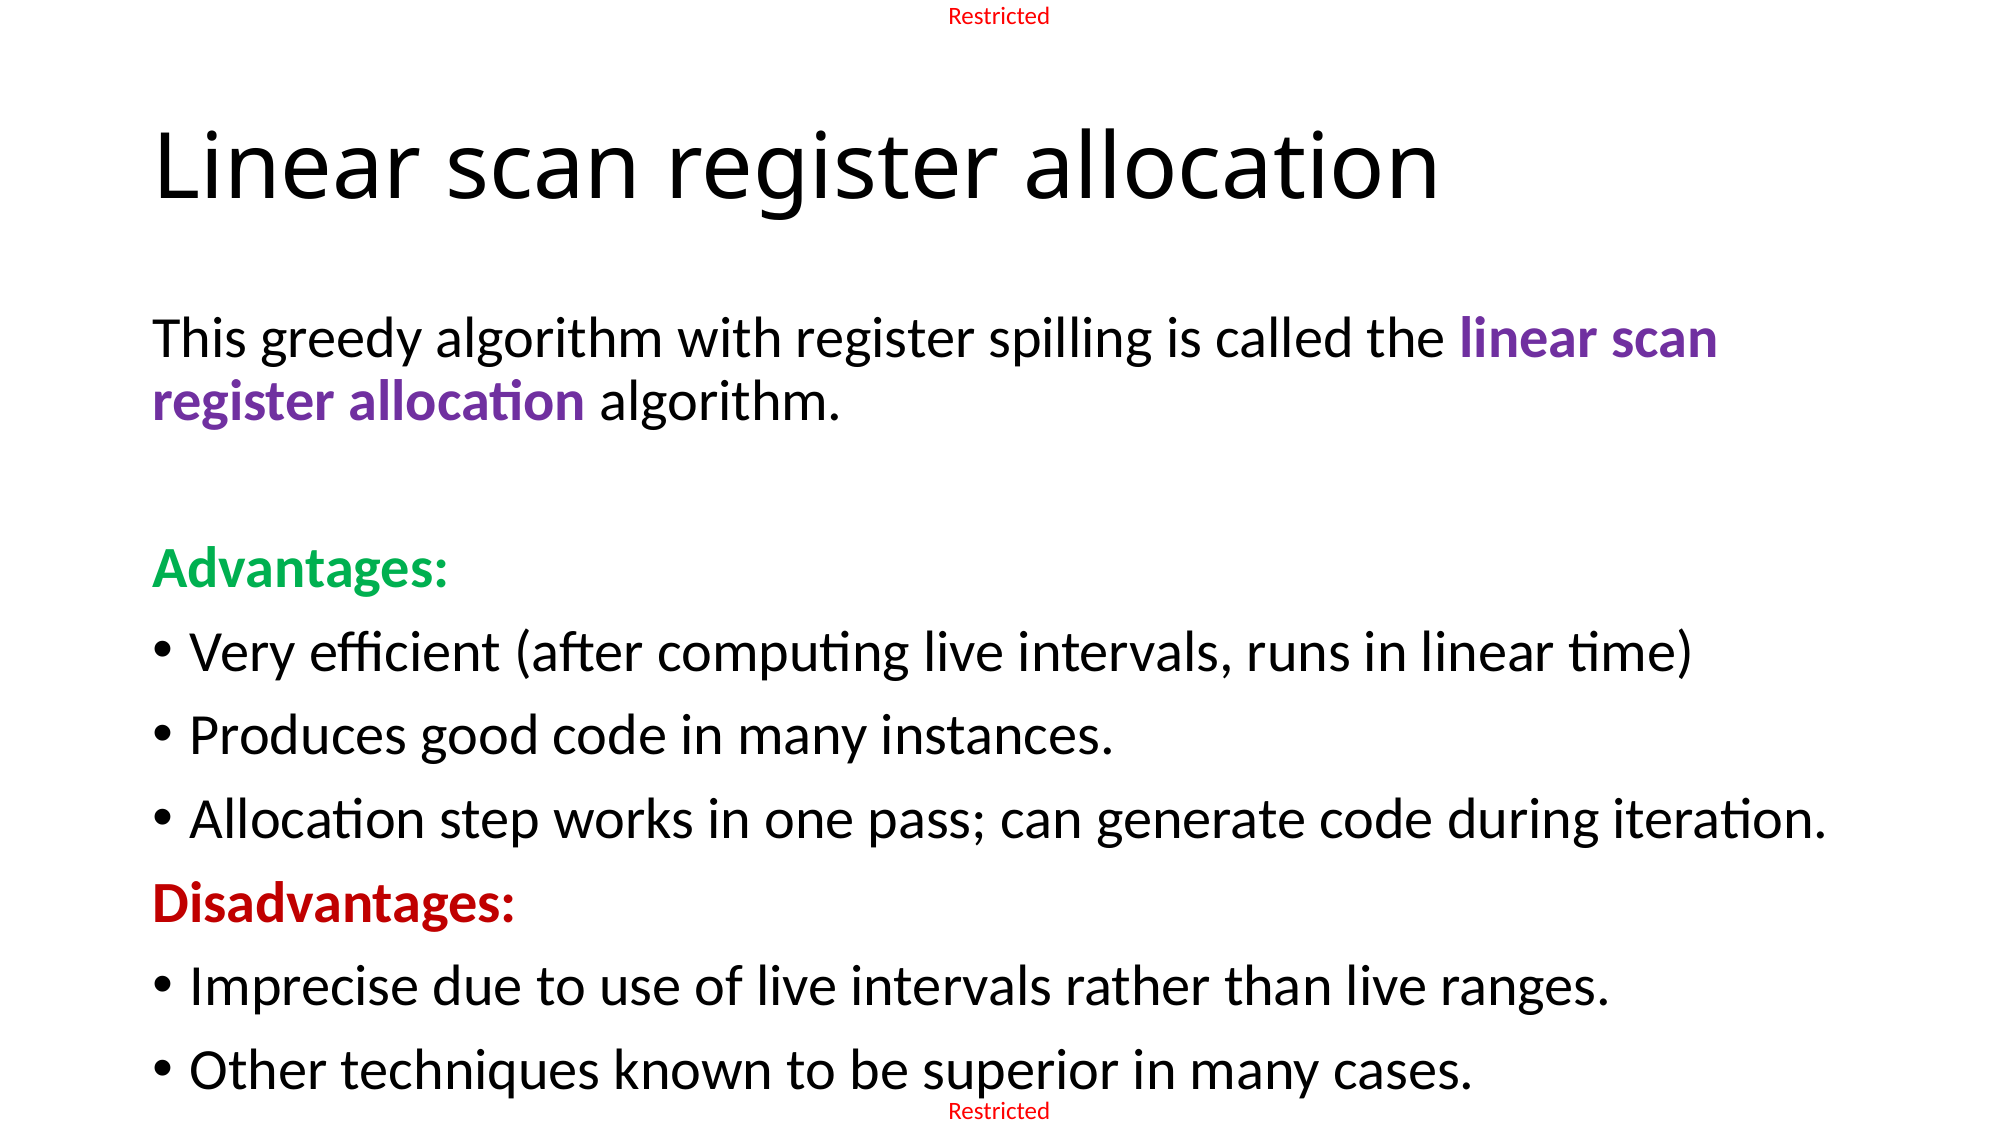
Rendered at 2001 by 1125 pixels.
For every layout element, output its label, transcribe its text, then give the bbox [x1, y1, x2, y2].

title Linear scan register allocation [137, 59, 1863, 278]
list This greedy algorithm with register spilling is called the linear scan register allocation algorithm. Advantages: Very efficient (after computing live intervals, runs in linear time) Produces good code in many instances. Allocation step works in one pass; can generate code during iteration. Disadvantages: Imprecise due to use of live intervals rather than live ranges. Other techniques known to be superior in many cases. [137, 299, 1863, 1125]
